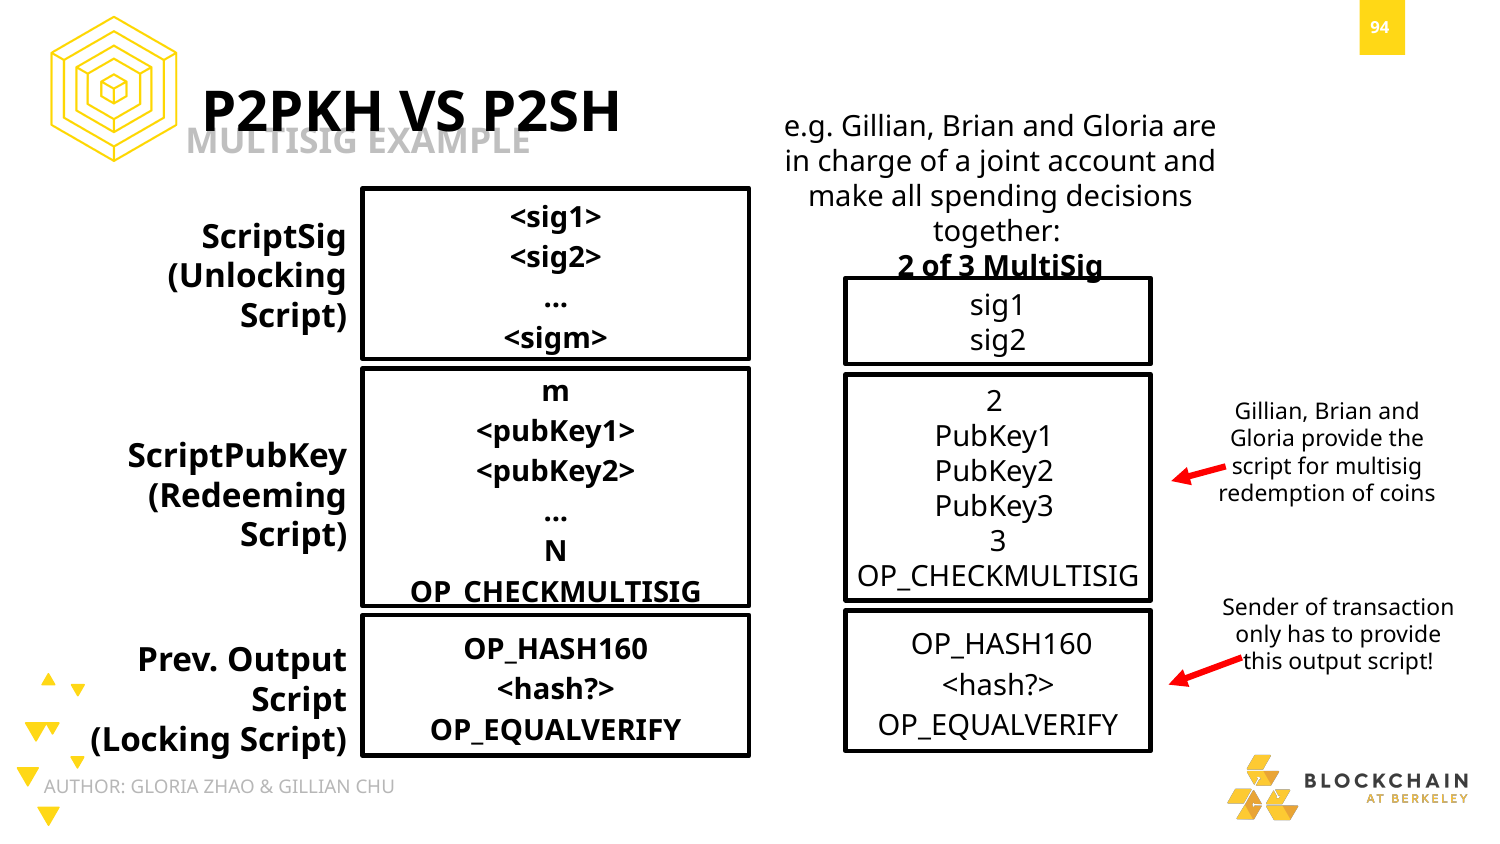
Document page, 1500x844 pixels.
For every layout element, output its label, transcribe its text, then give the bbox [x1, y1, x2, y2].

text_box P2PKH VS P2SH [195, 68, 1394, 130]
picture [17, 0, 201, 183]
text_box AUTHOR: GLORIA ZHAO & GILLIAN CHU [38, 747, 459, 834]
text_box ScriptPubKey (Redeeming Script) [48, 428, 353, 504]
text_box Prev. Output Script (Locking Script) [38, 633, 353, 709]
text_box OP_HASH160 <hash?> OP_EQUALVERIFY [845, 610, 1151, 751]
text_box OP_HASH160 <hash?> OP_EQUALVERIFY [362, 615, 749, 756]
text_box ScriptSig (Unlocking Script) [60, 209, 353, 285]
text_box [1170, 466, 1226, 482]
picture [1213, 740, 1489, 837]
text_box e.g. Gillian, Brian and Gloria are in charge of a joint account and make all spending decisions together: 2 of 3 MultiSig [776, 124, 1225, 265]
text_box Sender of transaction only has to provide this output script! [1216, 586, 1461, 695]
text_box sig1 sig2 [845, 278, 1151, 365]
text_box m <pubKey1> <pubKey2> ... N OP_CHECKMULTISIG [362, 368, 749, 607]
text_box MULTISIG EXAMPLE [179, 108, 776, 171]
text_box 2 PubKey1 PubKey2 PubKey3 3 OP_CHECKMULTISIG [845, 374, 1151, 601]
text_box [1168, 657, 1243, 685]
text_box Gillian, Brian and Gloria provide the script for multisig redemption of coins [1205, 390, 1450, 532]
text_box <sig1> <sig2> ... <sigm> [362, 188, 749, 359]
